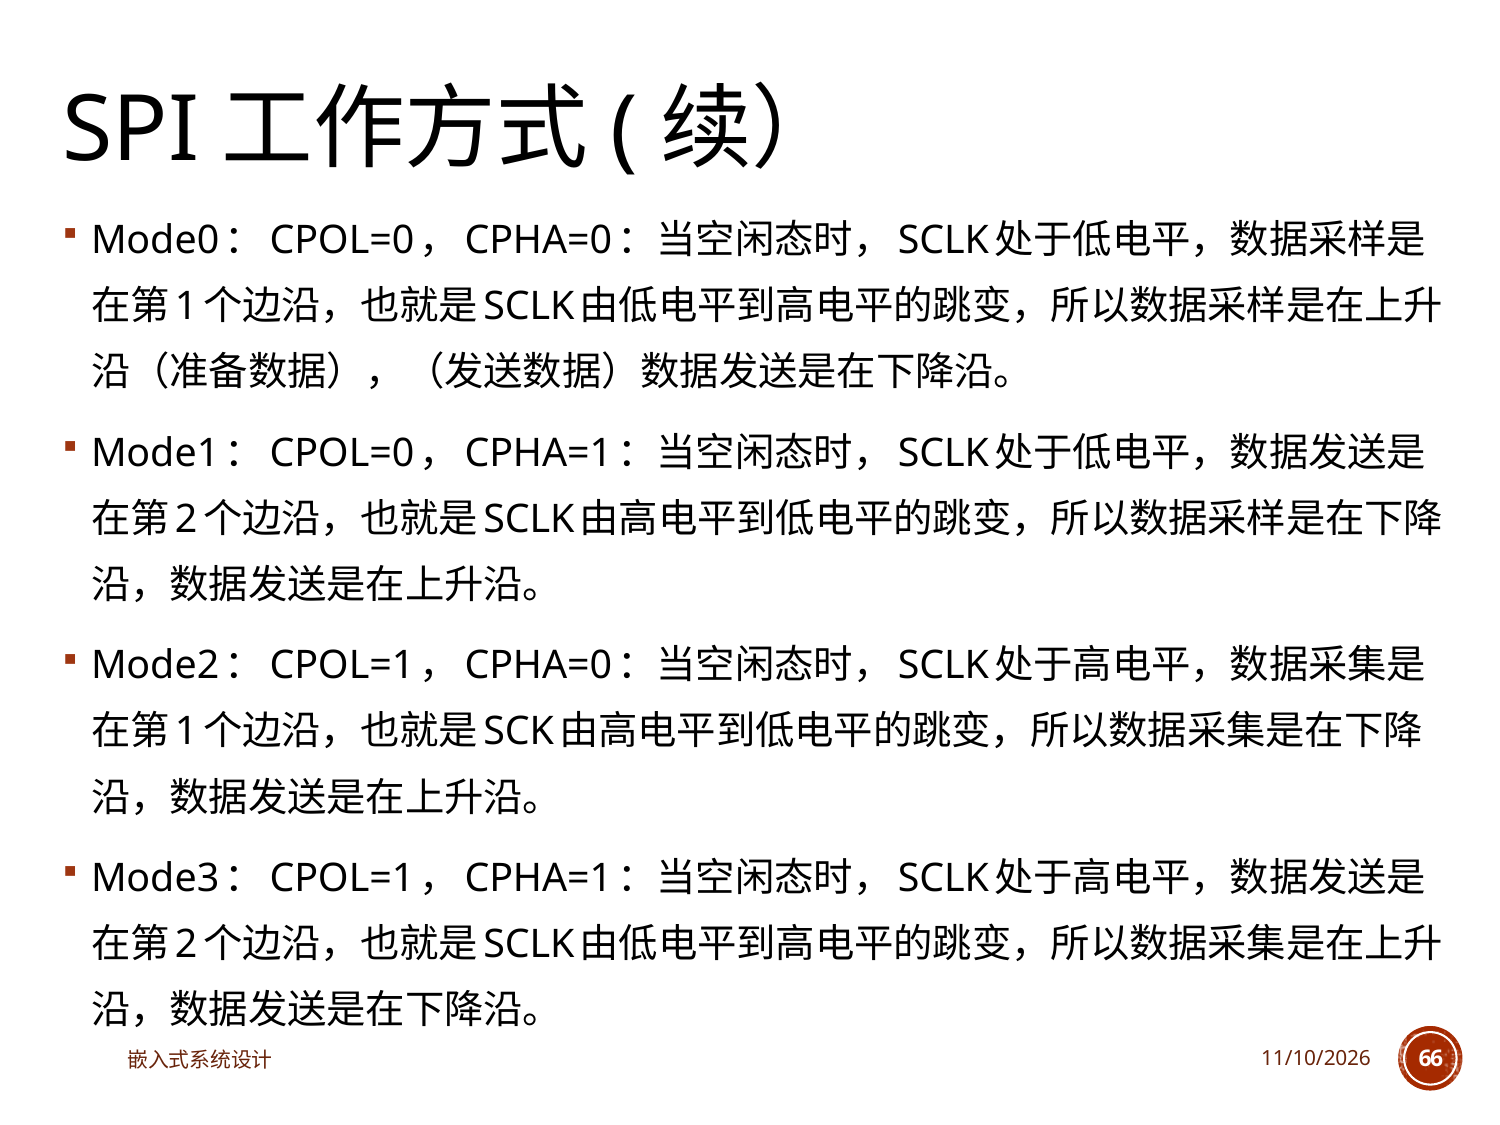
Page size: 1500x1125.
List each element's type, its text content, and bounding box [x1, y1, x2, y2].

slide_number 66 [1391, 1028, 1471, 1089]
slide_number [982, 1028, 1386, 1089]
list Mode0：CPOL=0，CPHA=0：当空闲态时，SCLK处于低电平，数据采样是在第1个边沿，也就是SCLK由低电平到高电平的跳变，所以数据采样是在上升沿（准备数据），（发送数据）数据发送是在下降沿。 Mode1：CPOL=0，CPHA=1：当空闲态时，SCLK处于低电平，数据发送是在第2个边沿，也就是SCLK由高电平到低电平的跳变，所以数据采样是在下降沿，数据发送是在上升沿。 Mode2：CPOL=1，CPHA=0：当空闲态时，SCLK处于高电平，数据采集是在第1个边沿，也就是SCK由高电平到低电平的跳变，所以数据采集是在下降沿，数据发送是在上升沿。 Mode3：CPOL=1，CPHA=1：当空闲态时，SCLK处于高电平，数据发送是在第2个边沿，也就是SCLK由低电平到高电平的跳变，所以数据采集是在上升沿，数据发送是在下降沿。 [47, 187, 1471, 1045]
footer 嵌入式系统设计 [112, 1028, 891, 1089]
title SPI工作方式(续） [47, 46, 1471, 187]
